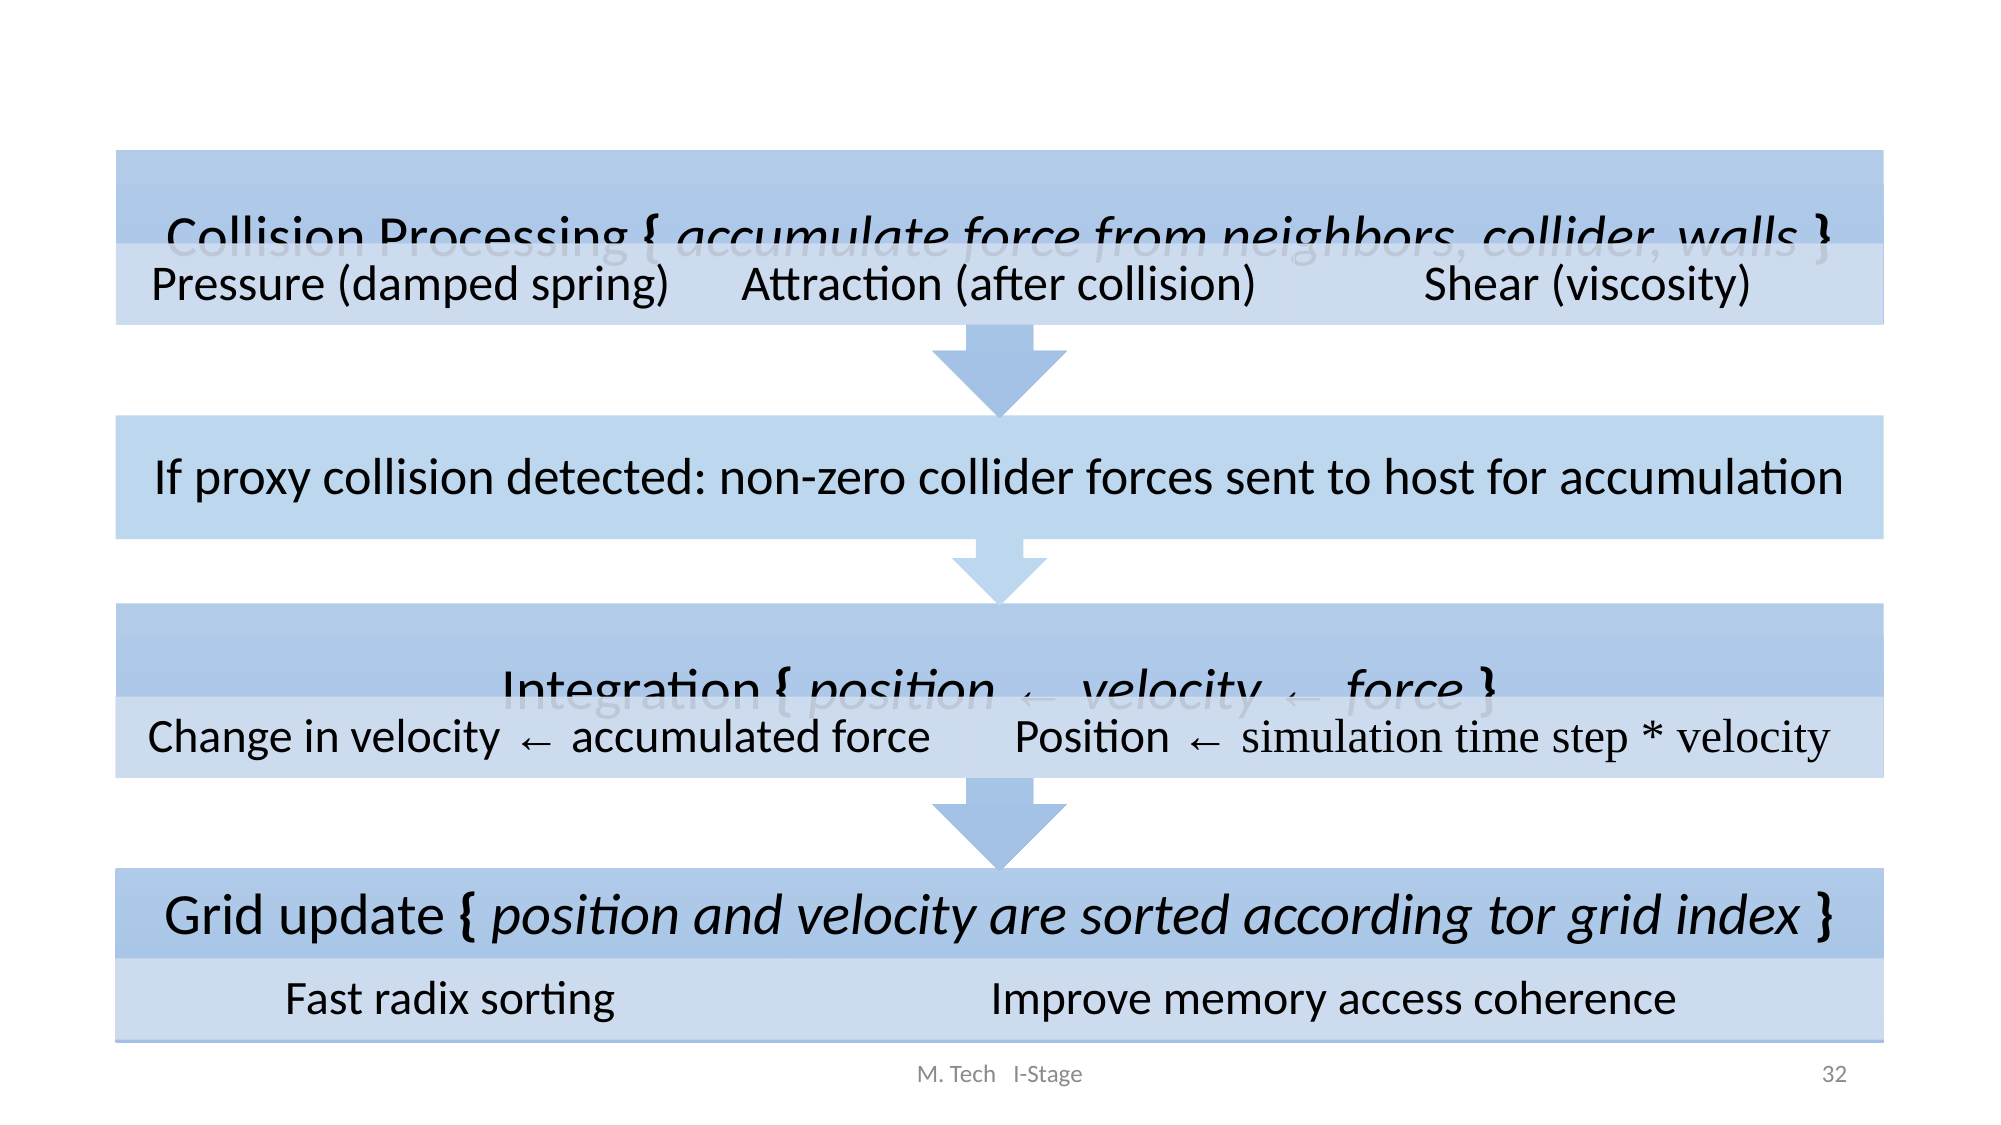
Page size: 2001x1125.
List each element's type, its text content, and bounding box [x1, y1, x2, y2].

slide_number 32 [1412, 1043, 1863, 1103]
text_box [115, 149, 1884, 1043]
footer M. Tech I-Stage [662, 1043, 1338, 1103]
